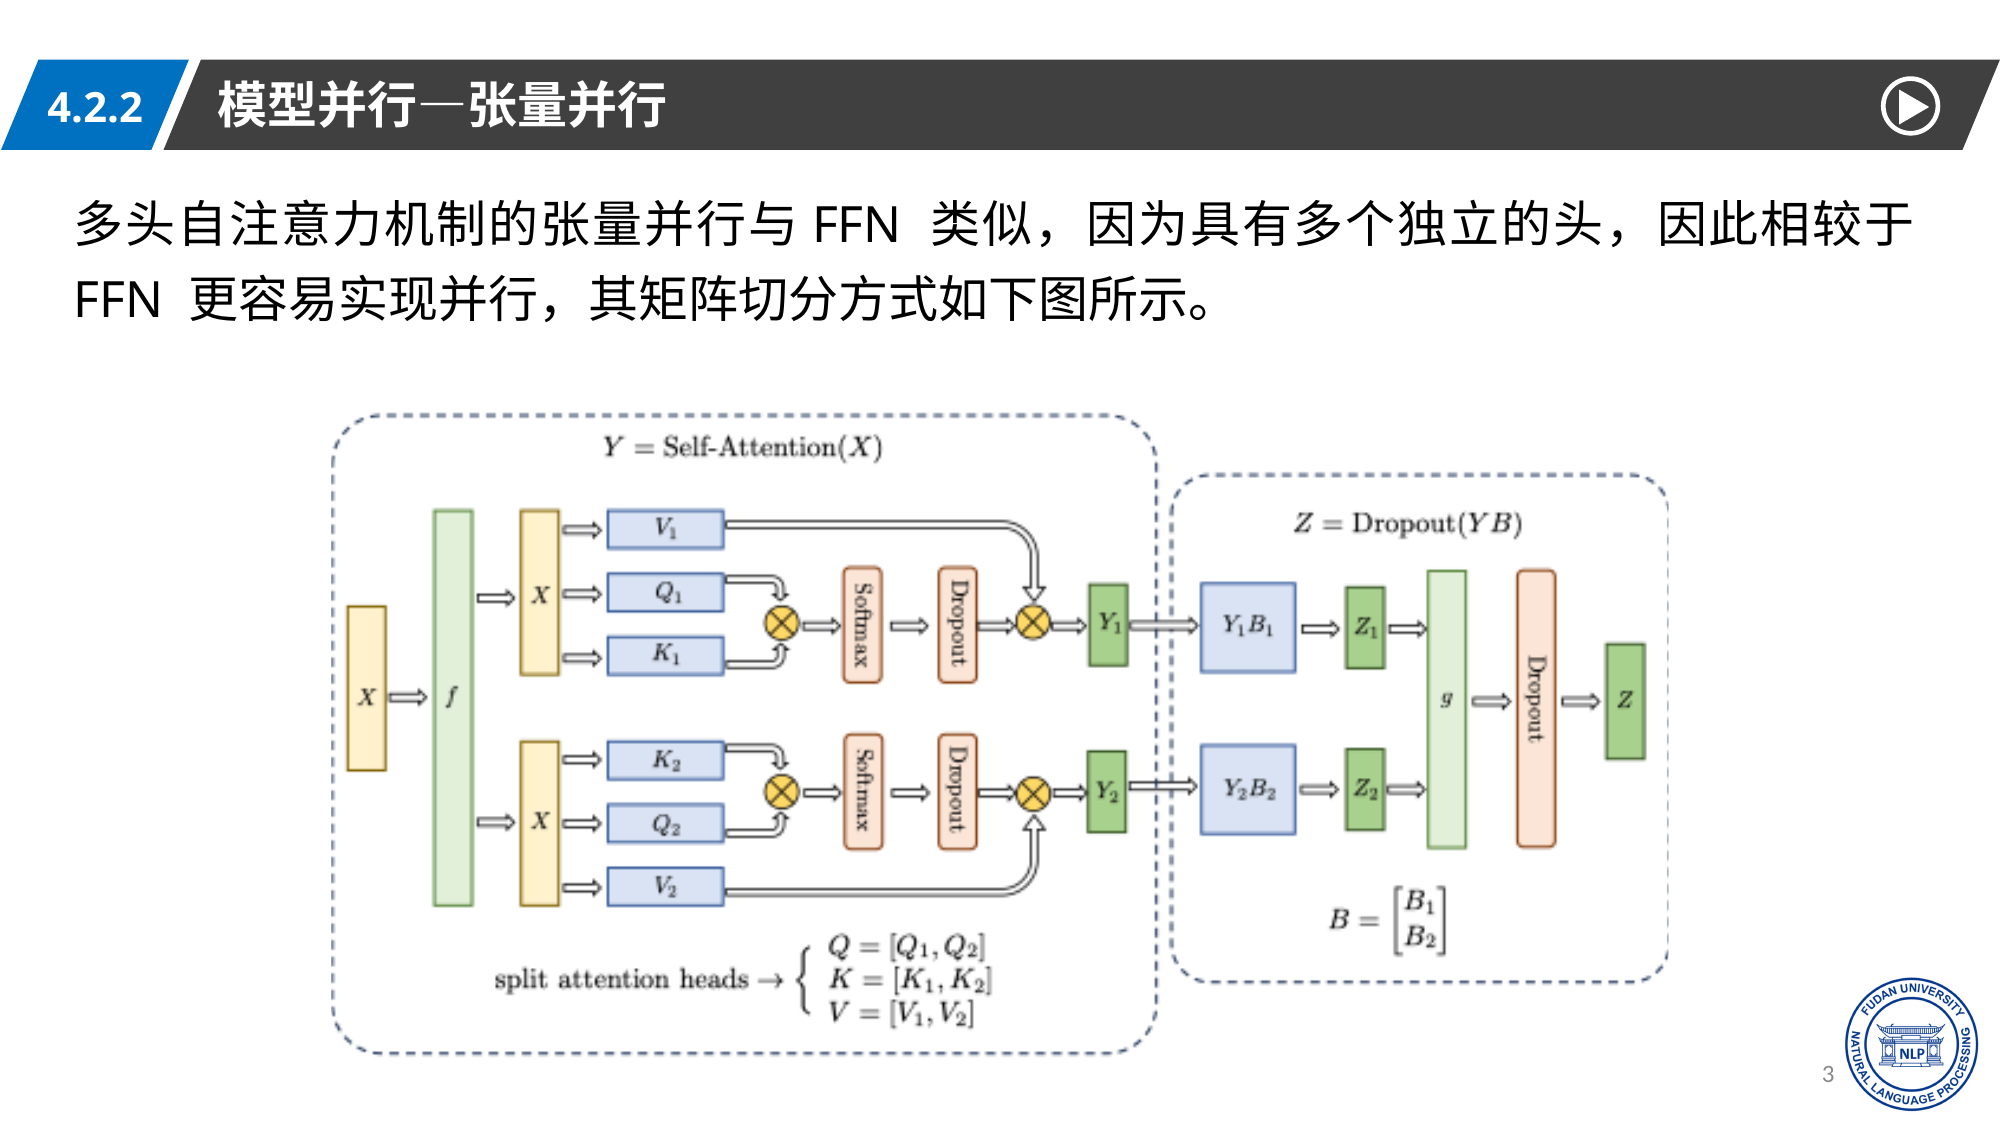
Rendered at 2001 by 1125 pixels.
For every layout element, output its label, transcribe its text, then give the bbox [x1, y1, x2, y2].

text_box 多头自注意力机制的张量并行与FFN 类似，因为具有多个独立的头，因此相较于FFN 更容易实现并行，其矩阵切分方式如下图所示。 [58, 170, 1942, 336]
text_box [1, 89, 157, 150]
text_box 模型并行—张量并行 [203, 66, 683, 142]
picture [1834, 972, 1985, 1117]
text_box [163, 59, 2000, 150]
picture [331, 409, 1669, 1059]
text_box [1883, 78, 1939, 134]
slide_number 35 [1412, 1042, 1863, 1103]
text_box 4.2.2 [26, 73, 164, 138]
text_box [32, 59, 189, 120]
